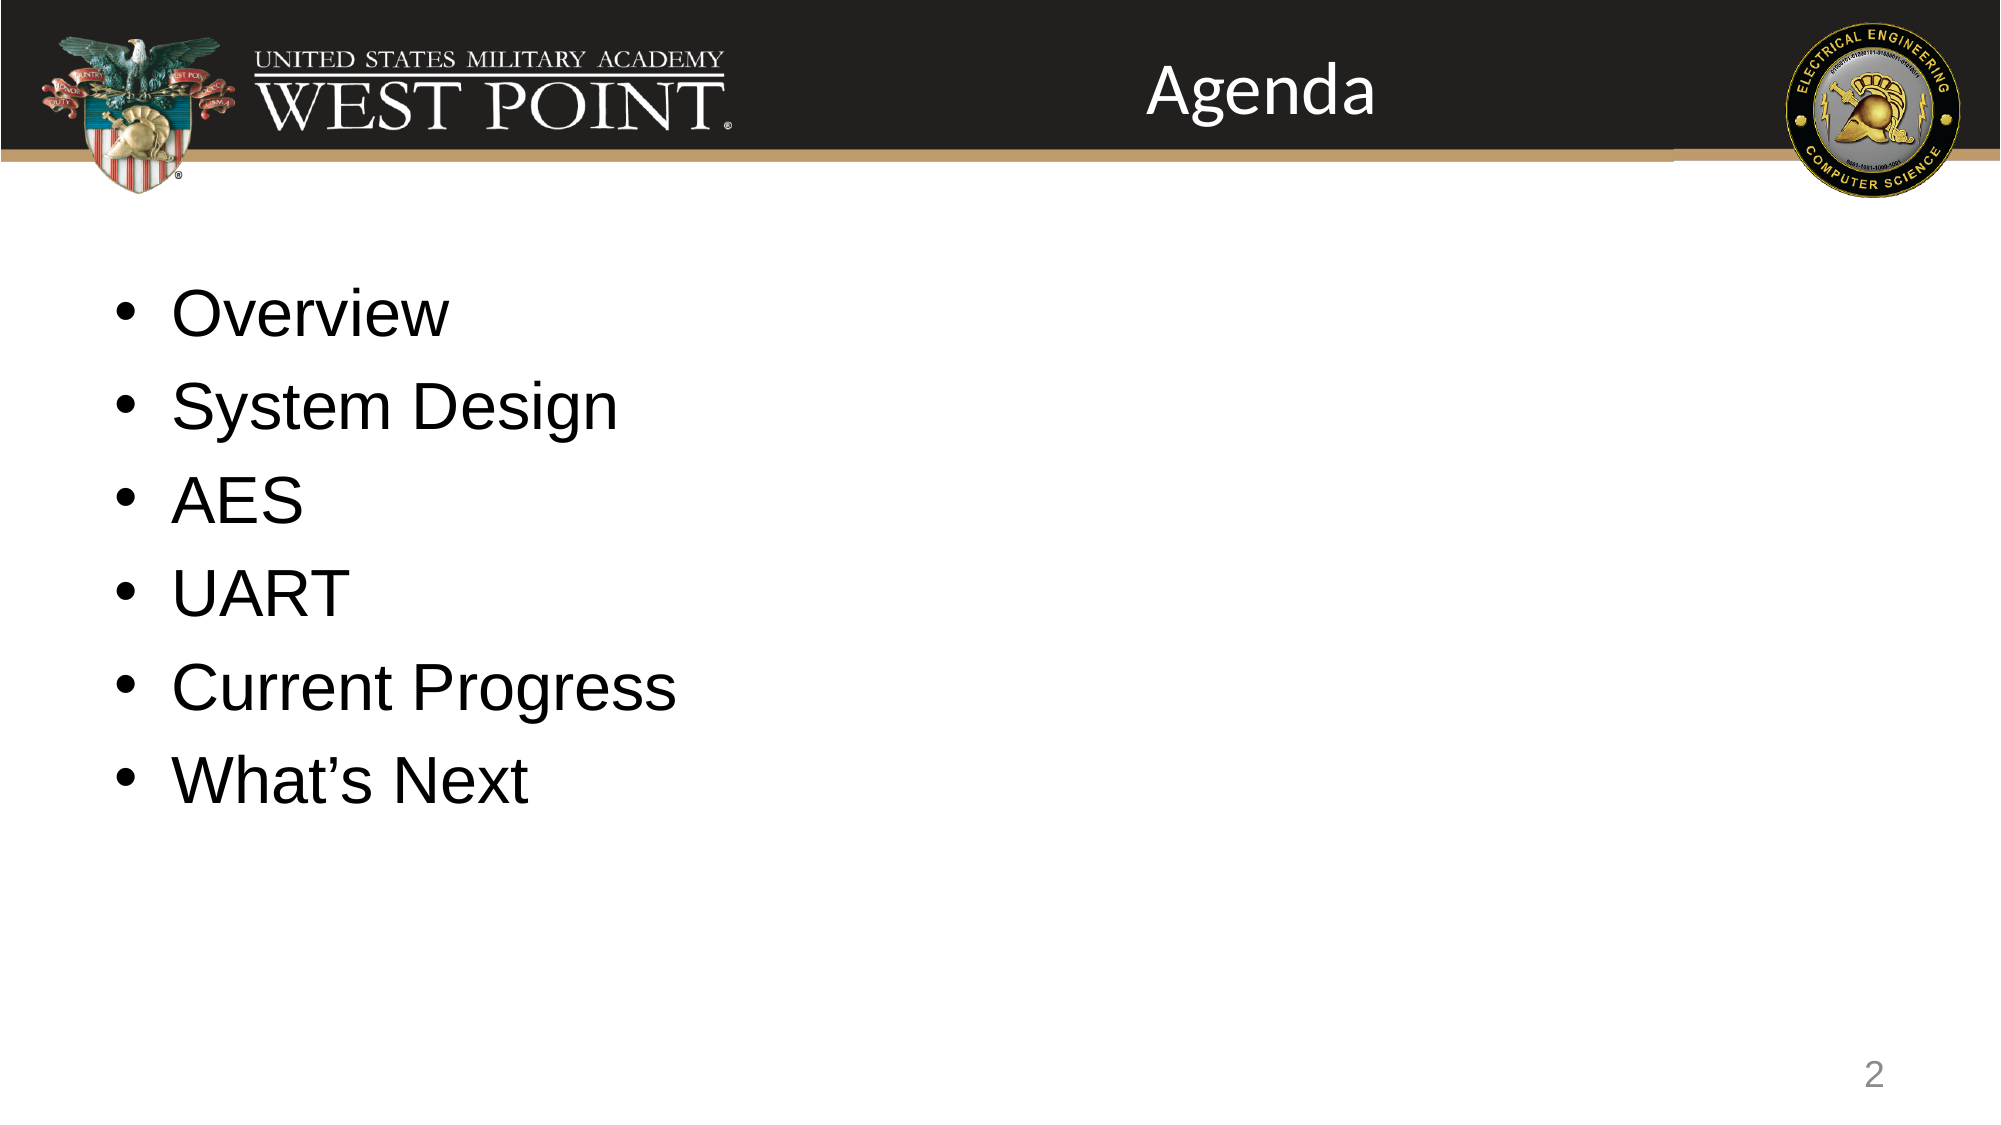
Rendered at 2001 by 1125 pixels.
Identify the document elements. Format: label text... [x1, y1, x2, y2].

list Overview System Design AES UART Current Progress What’s Next [99, 262, 1901, 1006]
picture [0, 0, 2000, 198]
text_box Agenda [759, 32, 1765, 138]
slide_number 2 [1433, 1042, 1900, 1103]
